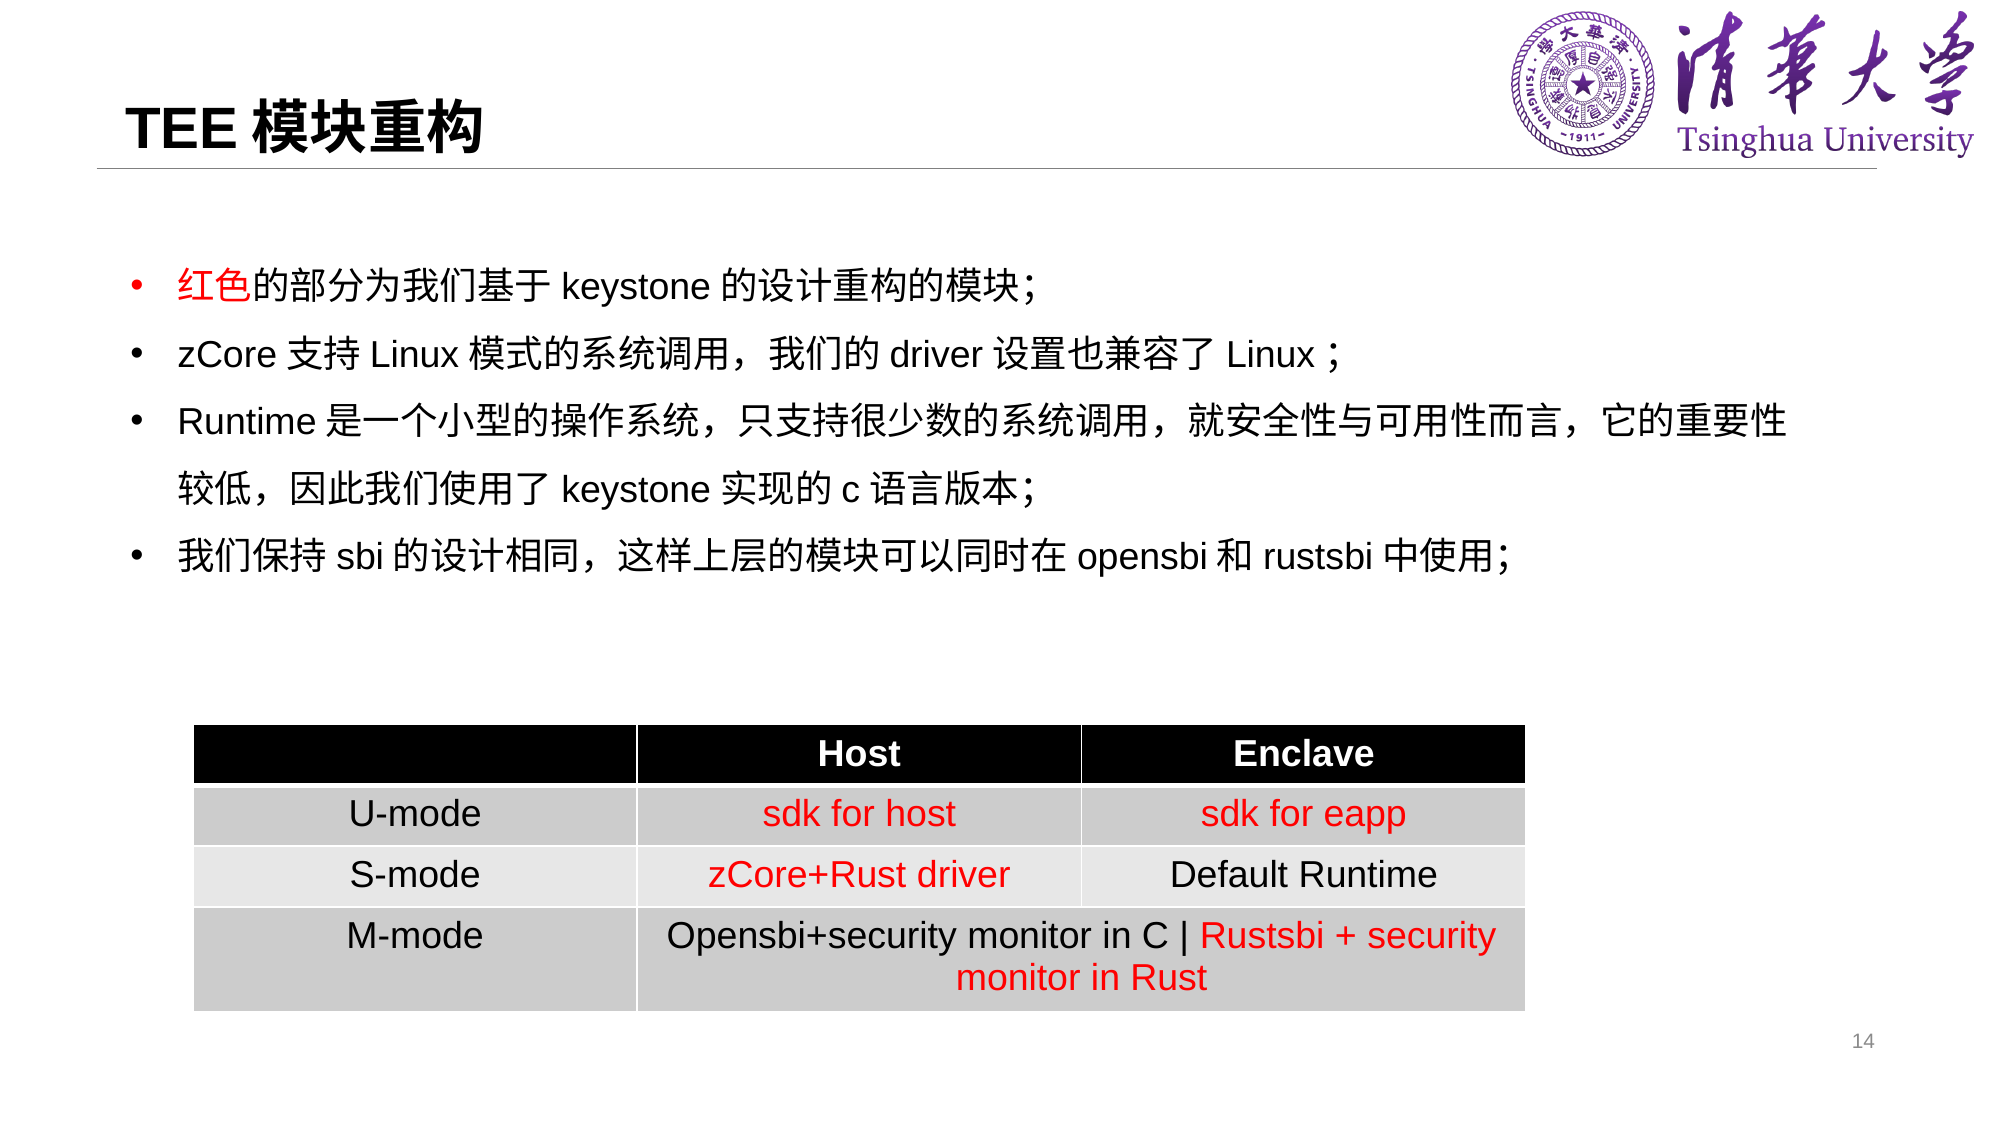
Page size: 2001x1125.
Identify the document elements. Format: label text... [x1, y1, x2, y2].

table_header Enclave [1082, 725, 1525, 783]
slide_number 14 [1412, 1023, 1890, 1058]
text_box 红色的部分为我们基于keystone的设计重构的模块； zCore支持Linux模式的系统调用，我们的driver设置也兼容了Linux； Runtime是一个小型的操作系统，只支持很少数的系统调用，就安全性与可用性而言，它的重要性较低，因此我们使用了keystone实现的c语言版本； 我们保持sbi的设计相同，这样上层的模块可以同时在opensbi和rustsbi中使用； [115, 232, 1814, 585]
picture [1890, 11, 1974, 158]
table_cell Default Runtime [1082, 847, 1525, 906]
table_cell M-mode [194, 908, 636, 1011]
table_cell sdk for eapp [1082, 788, 1525, 845]
table_header Host [638, 725, 1081, 783]
title TEE模块重构 [109, 0, 1890, 169]
table_cell Opensbi+security monitor in C | Rustsbi + security monitor in Rust [638, 908, 1525, 1011]
table_cell zCore+Rust driver [638, 847, 1081, 906]
table_cell U-mode [194, 788, 636, 845]
table_header [194, 725, 636, 783]
table_cell S-mode [194, 847, 636, 906]
table_cell sdk for host [638, 788, 1081, 845]
